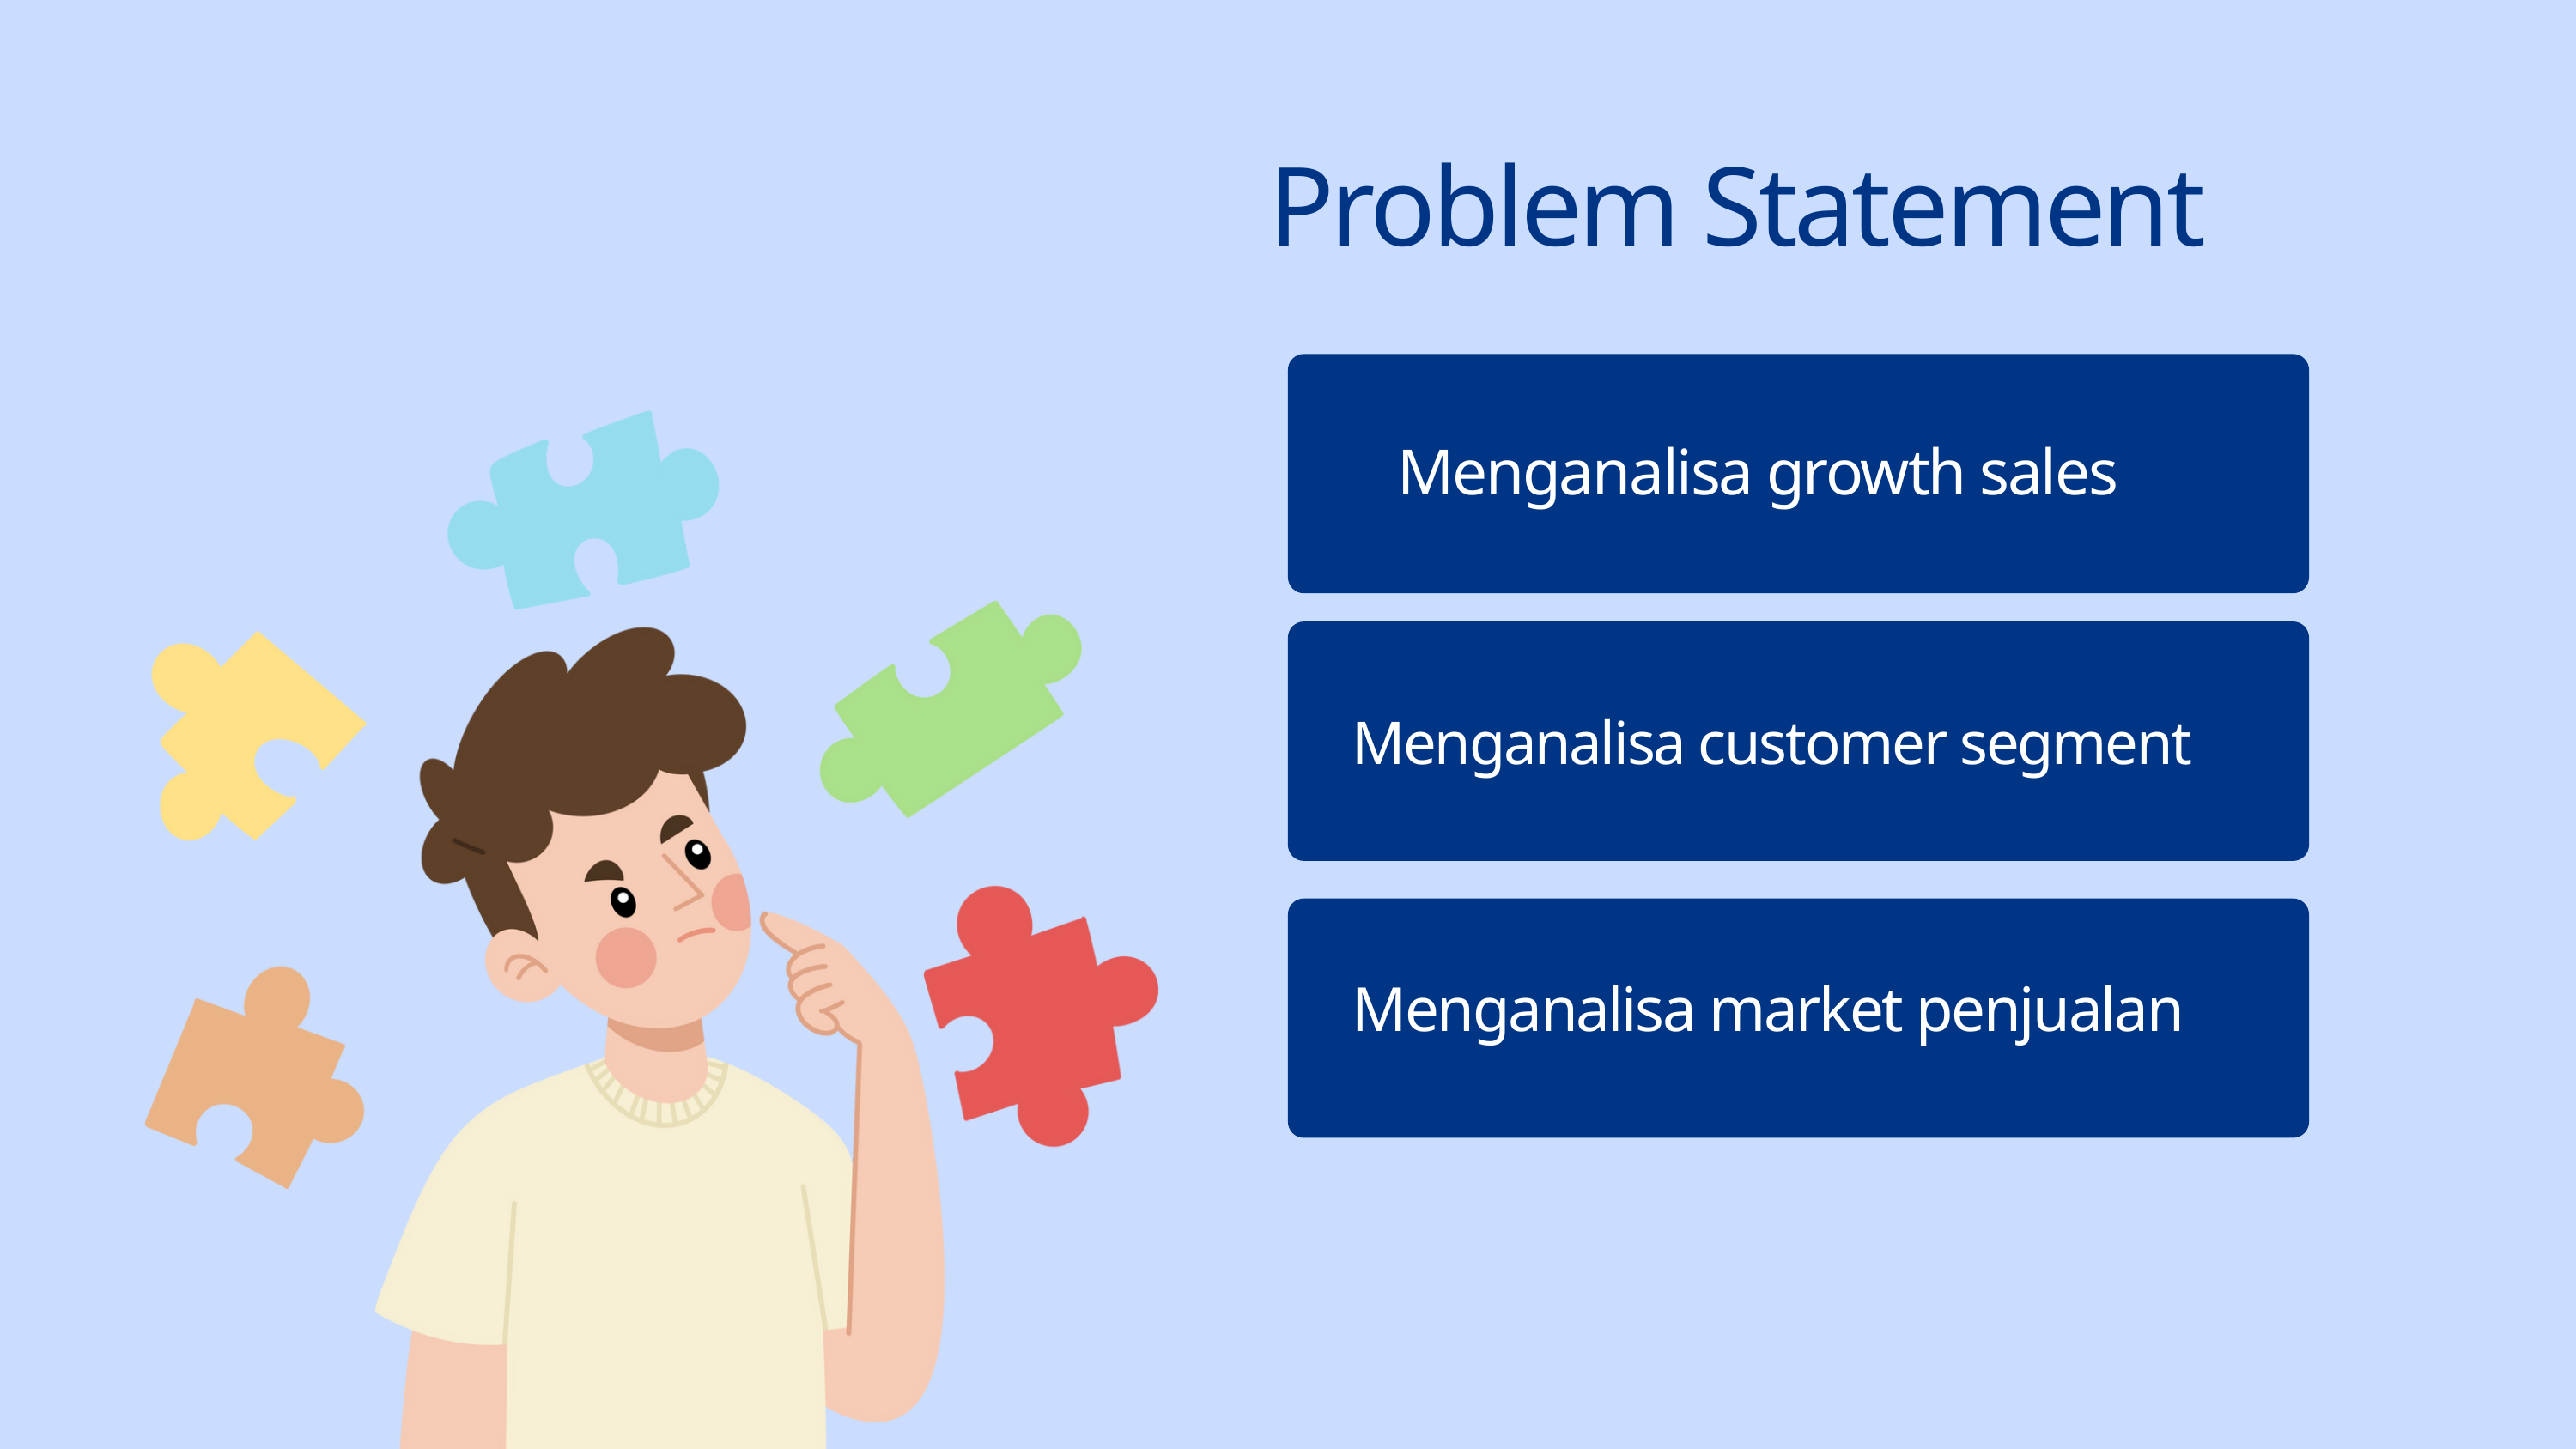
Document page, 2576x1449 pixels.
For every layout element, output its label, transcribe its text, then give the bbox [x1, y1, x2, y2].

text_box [1287, 898, 2310, 1138]
text_box [144, 410, 1159, 1449]
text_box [1287, 621, 2310, 862]
text_box Problem Statement [1268, 136, 2329, 268]
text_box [1287, 354, 2310, 594]
